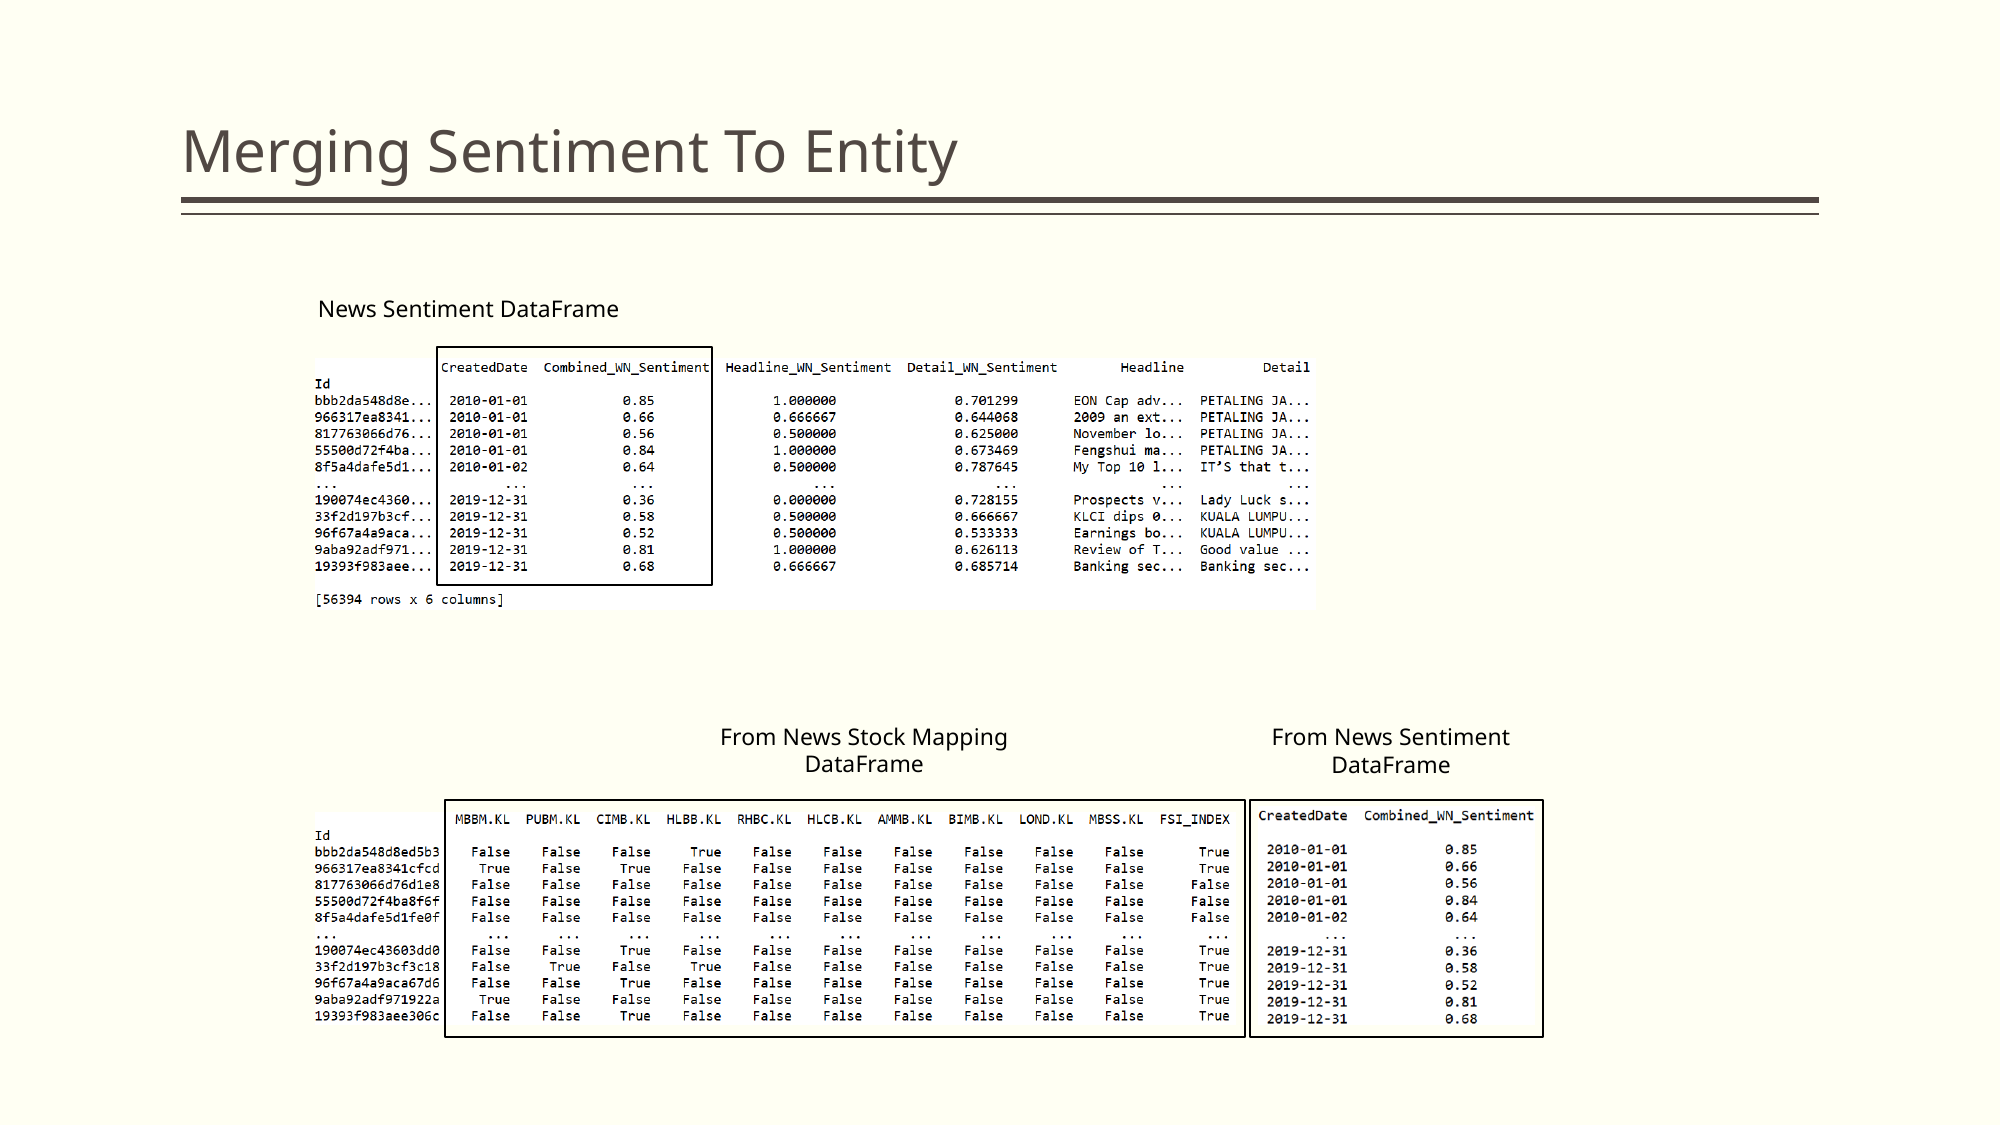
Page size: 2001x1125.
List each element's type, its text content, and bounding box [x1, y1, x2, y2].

title Merging Sentiment To Entity [181, 12, 1819, 193]
text_box [441, 796, 1247, 1041]
text_box From News Sentiment DataFrame [1244, 715, 1538, 786]
text_box [1246, 796, 1547, 1041]
text_box From News Stock Mapping DataFrame [692, 714, 1037, 785]
text_box News Sentiment DataFrame [274, 287, 663, 330]
picture [315, 812, 1236, 1025]
text_box [433, 343, 716, 356]
picture [315, 358, 1316, 610]
picture [1258, 799, 1535, 1025]
